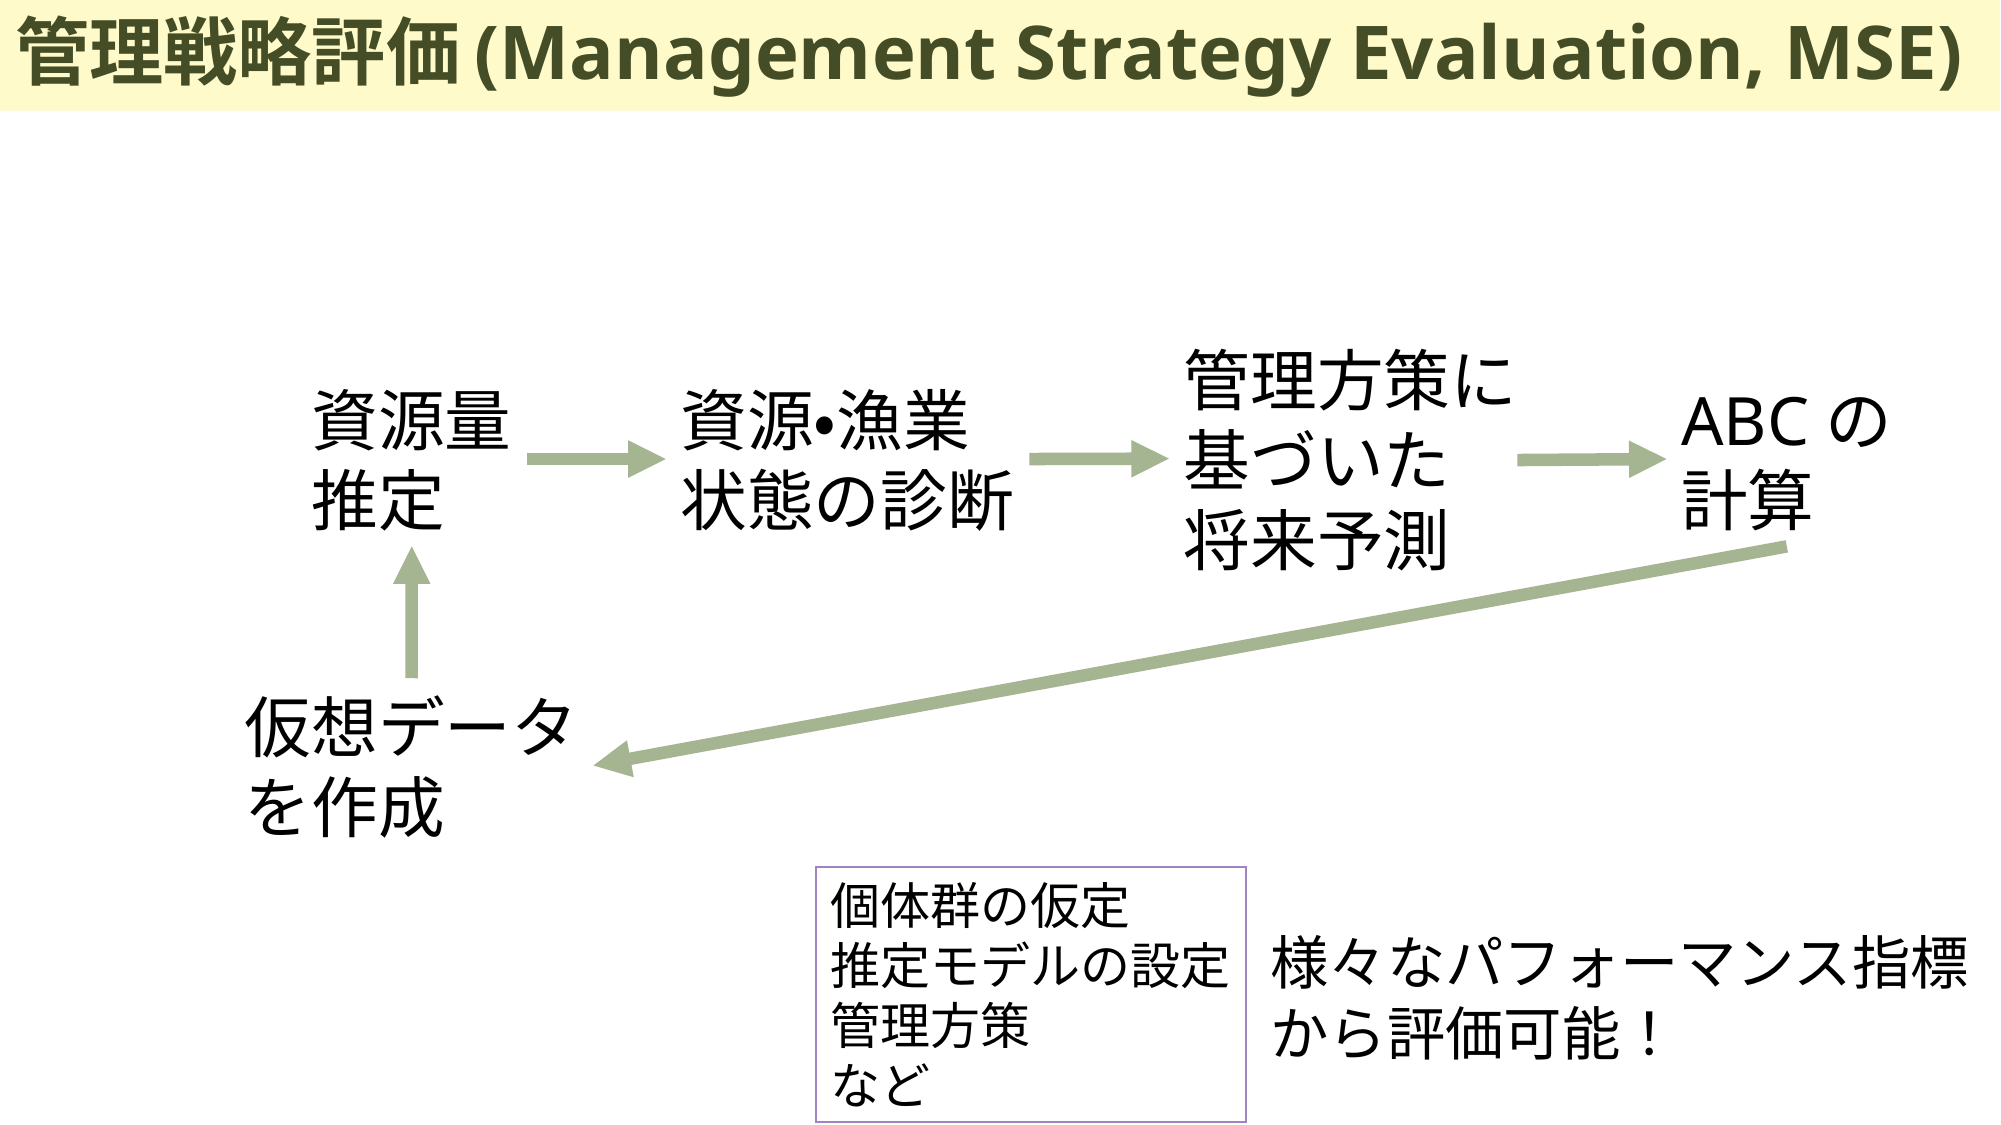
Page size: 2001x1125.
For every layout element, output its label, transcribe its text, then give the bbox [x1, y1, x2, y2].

text_box 資源・漁業 状態の診断 [665, 371, 1030, 547]
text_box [595, 548, 1787, 767]
text_box 個体群の仮定 推定モデルの設定 管理方策 など [815, 866, 1247, 1123]
text_box 資源量 推定 [296, 371, 527, 547]
text_box ABCの 計算 [1666, 371, 1908, 547]
text_box 様々なパフォーマンス指標 から評価可能！ [1256, 919, 1984, 1075]
title 管理戦略評価(Management Strategy Evaluation, MSE) [0, 0, 2000, 111]
text_box 仮想データ を作成 [229, 678, 594, 853]
text_box 管理方策に 基づいた 将来予測 [1168, 331, 1533, 548]
